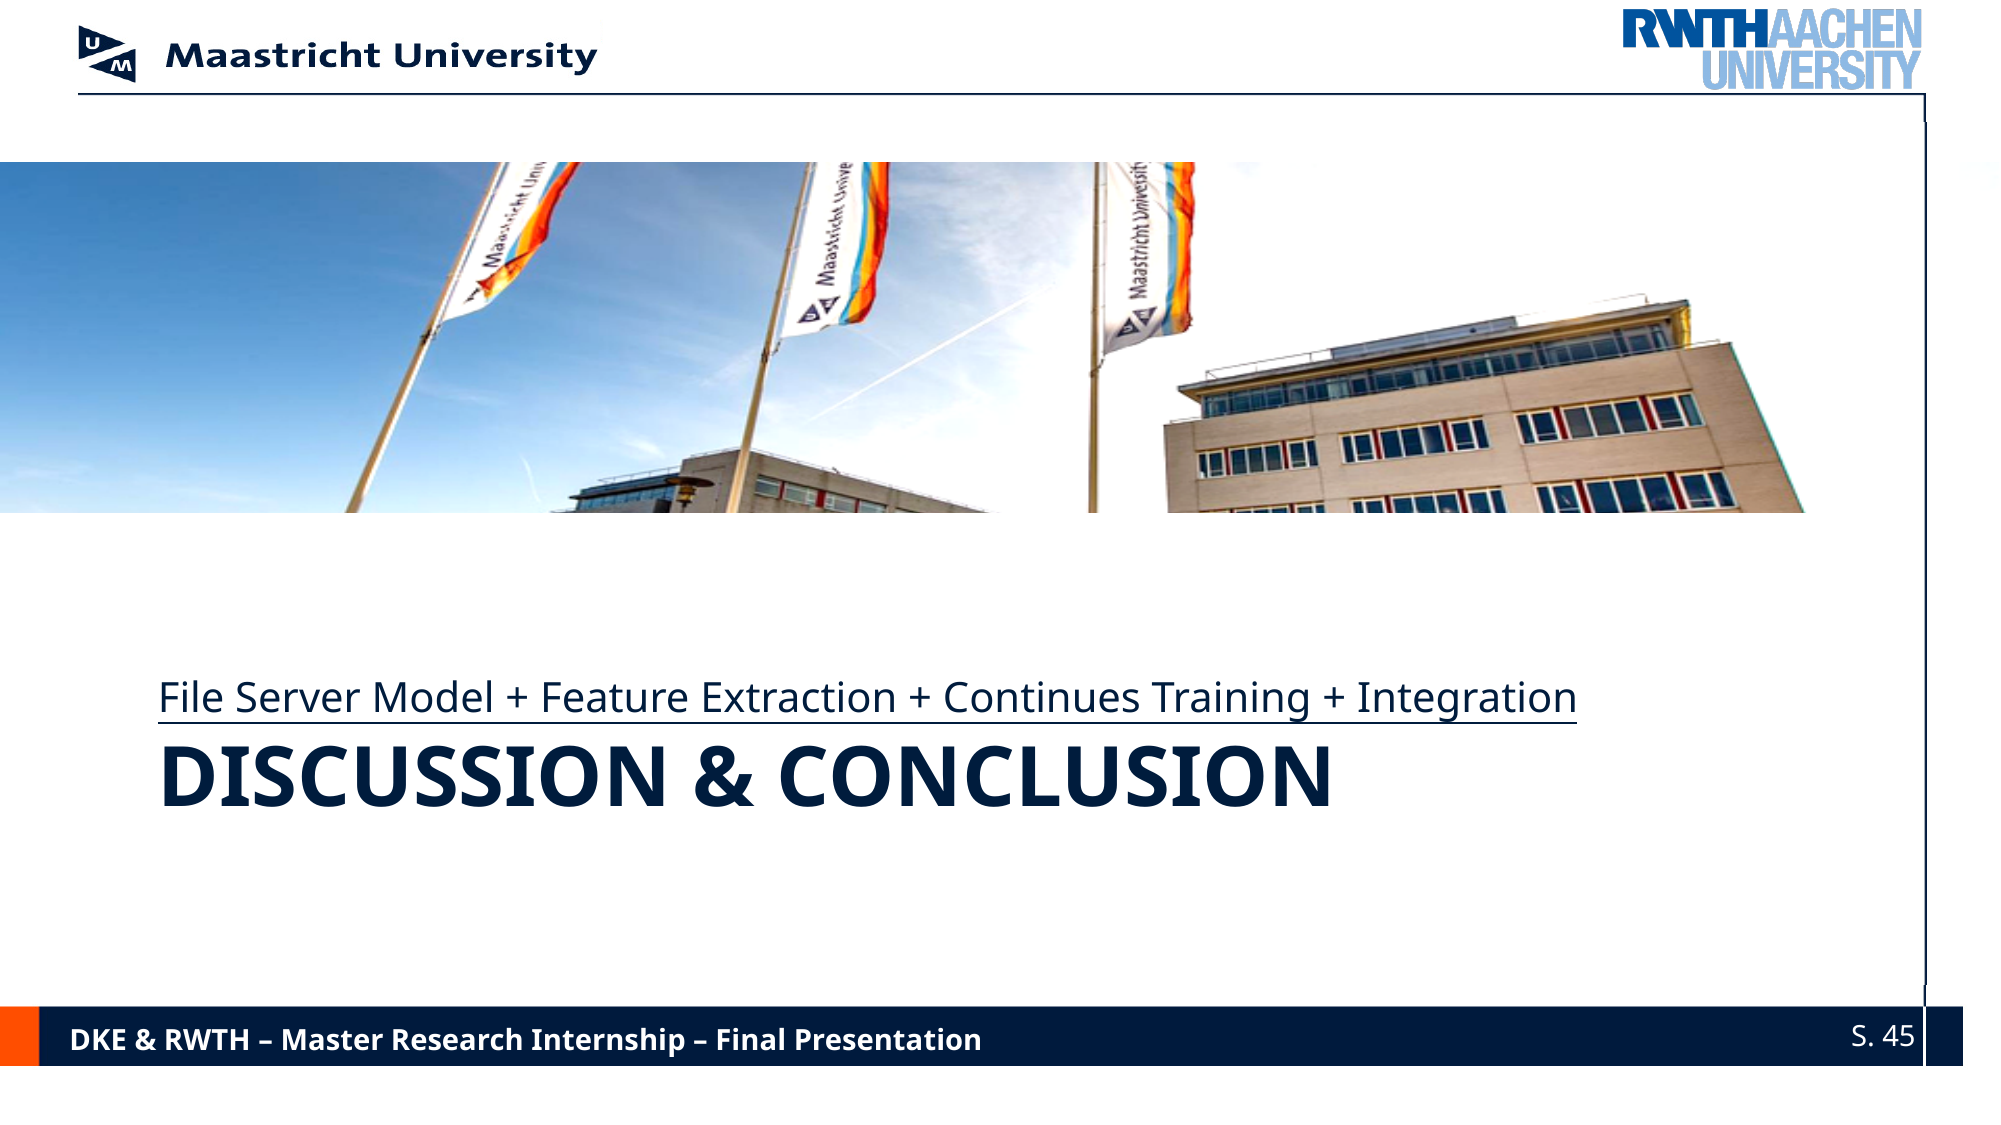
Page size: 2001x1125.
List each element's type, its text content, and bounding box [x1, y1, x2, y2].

title Discussion & Conclusion [157, 722, 1858, 947]
list File Server Model + Feature Extraction + Continues Training + Integration [157, 474, 1858, 721]
picture [0, 0, 2000, 1121]
